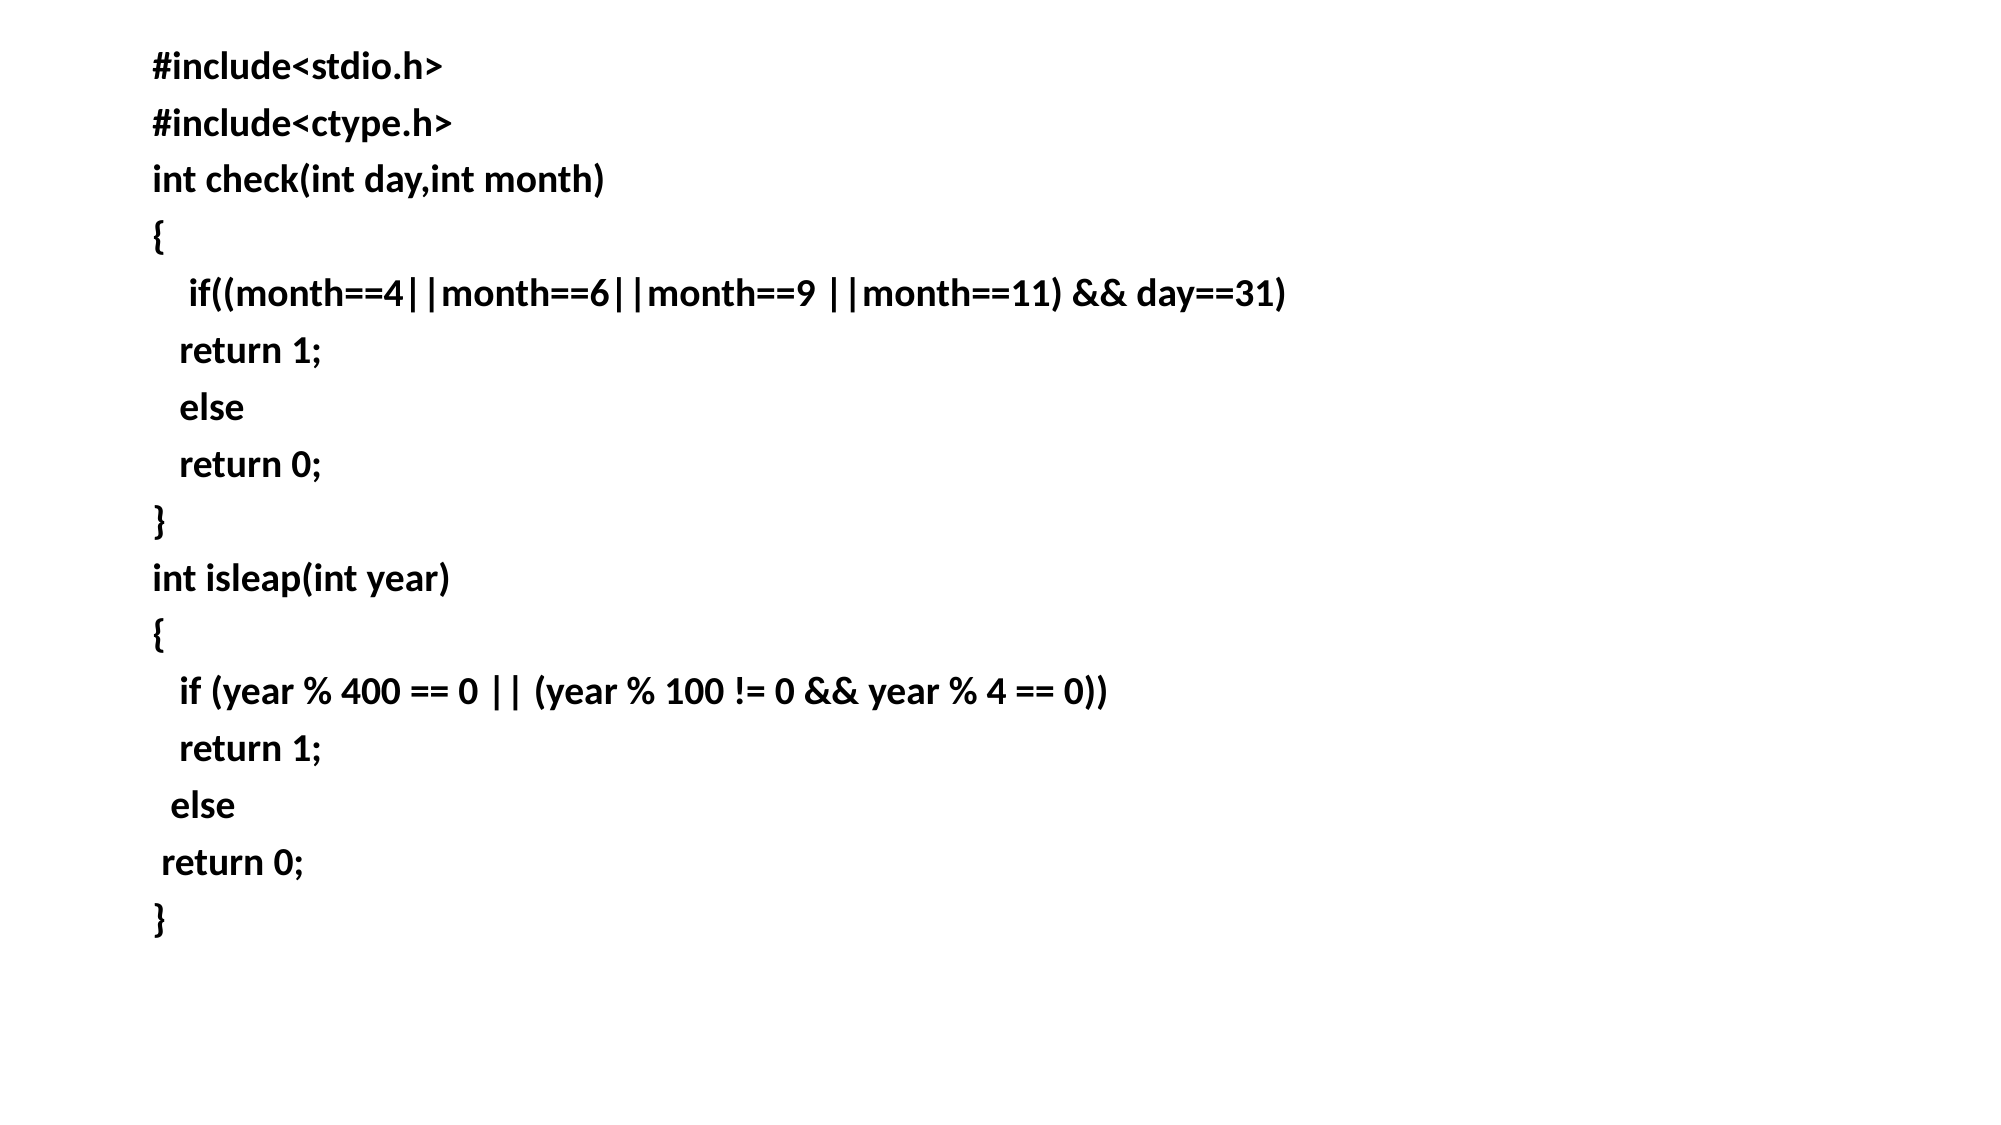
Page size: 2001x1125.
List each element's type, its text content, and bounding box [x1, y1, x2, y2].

list #include<stdio.h> #include<ctype.h> int check(int day,int month) { if((month==4||month==6||month==9 ||month==11) && day==31) return 1; else return 0; } int isleap(int year) { if (year % 400 == 0 || (year % 100 != 0 && year % 4 == 0)) return 1; else return 0; } [137, 37, 1863, 1014]
